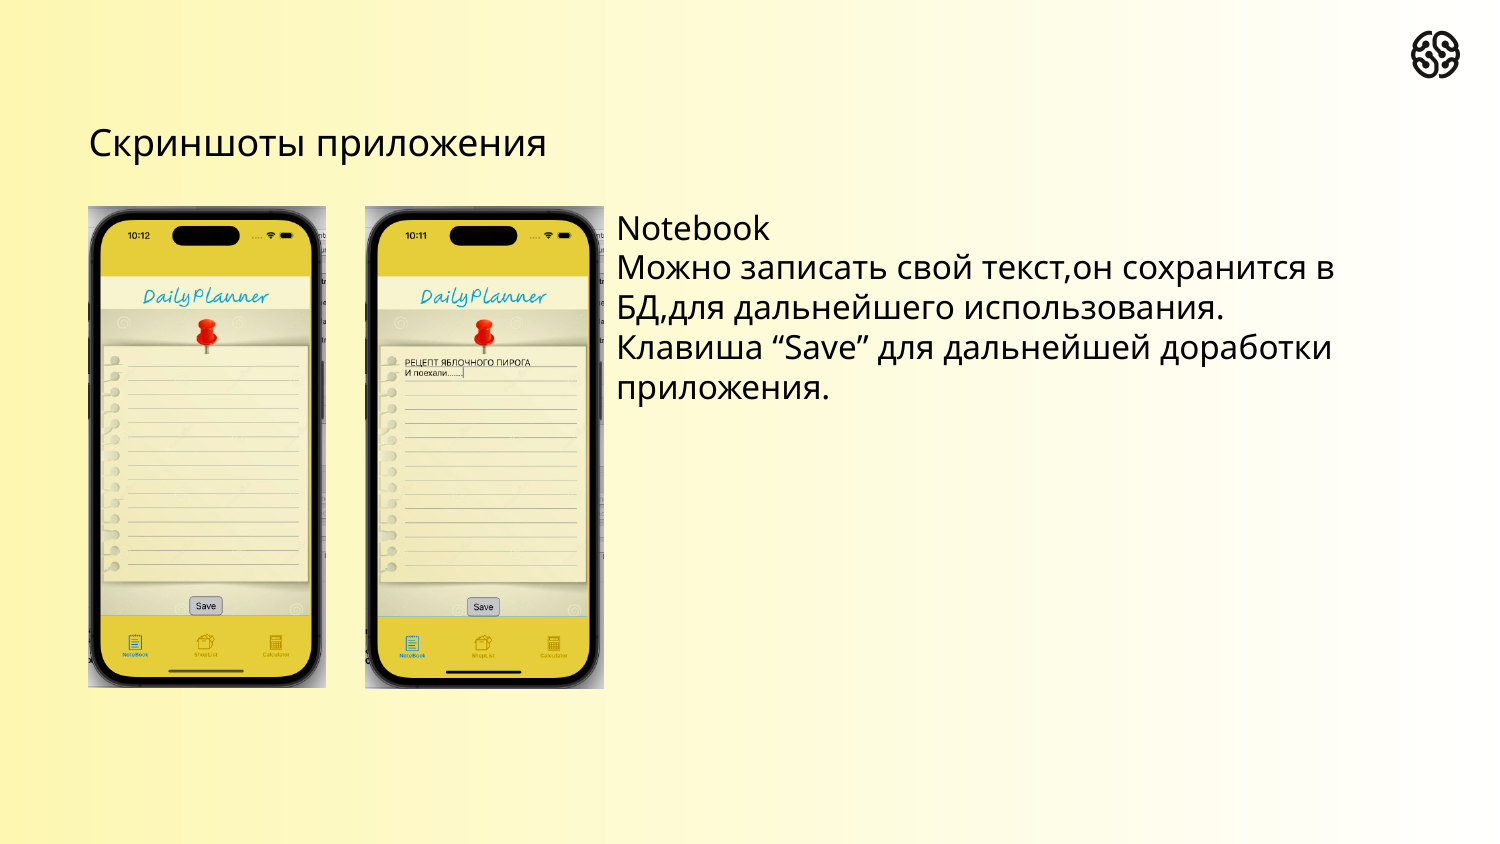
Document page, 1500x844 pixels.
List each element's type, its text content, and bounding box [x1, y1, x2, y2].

picture [88, 206, 327, 689]
subtitle Notebook Можно записать свой текст,он сохранится в БД,для дальнейшего использования. Клавиша “Save” для дальнейшей доработки приложения. [615, 260, 1412, 739]
picture [365, 206, 604, 689]
picture [1411, 30, 1460, 79]
title Скриншоты приложения [88, 118, 1413, 260]
